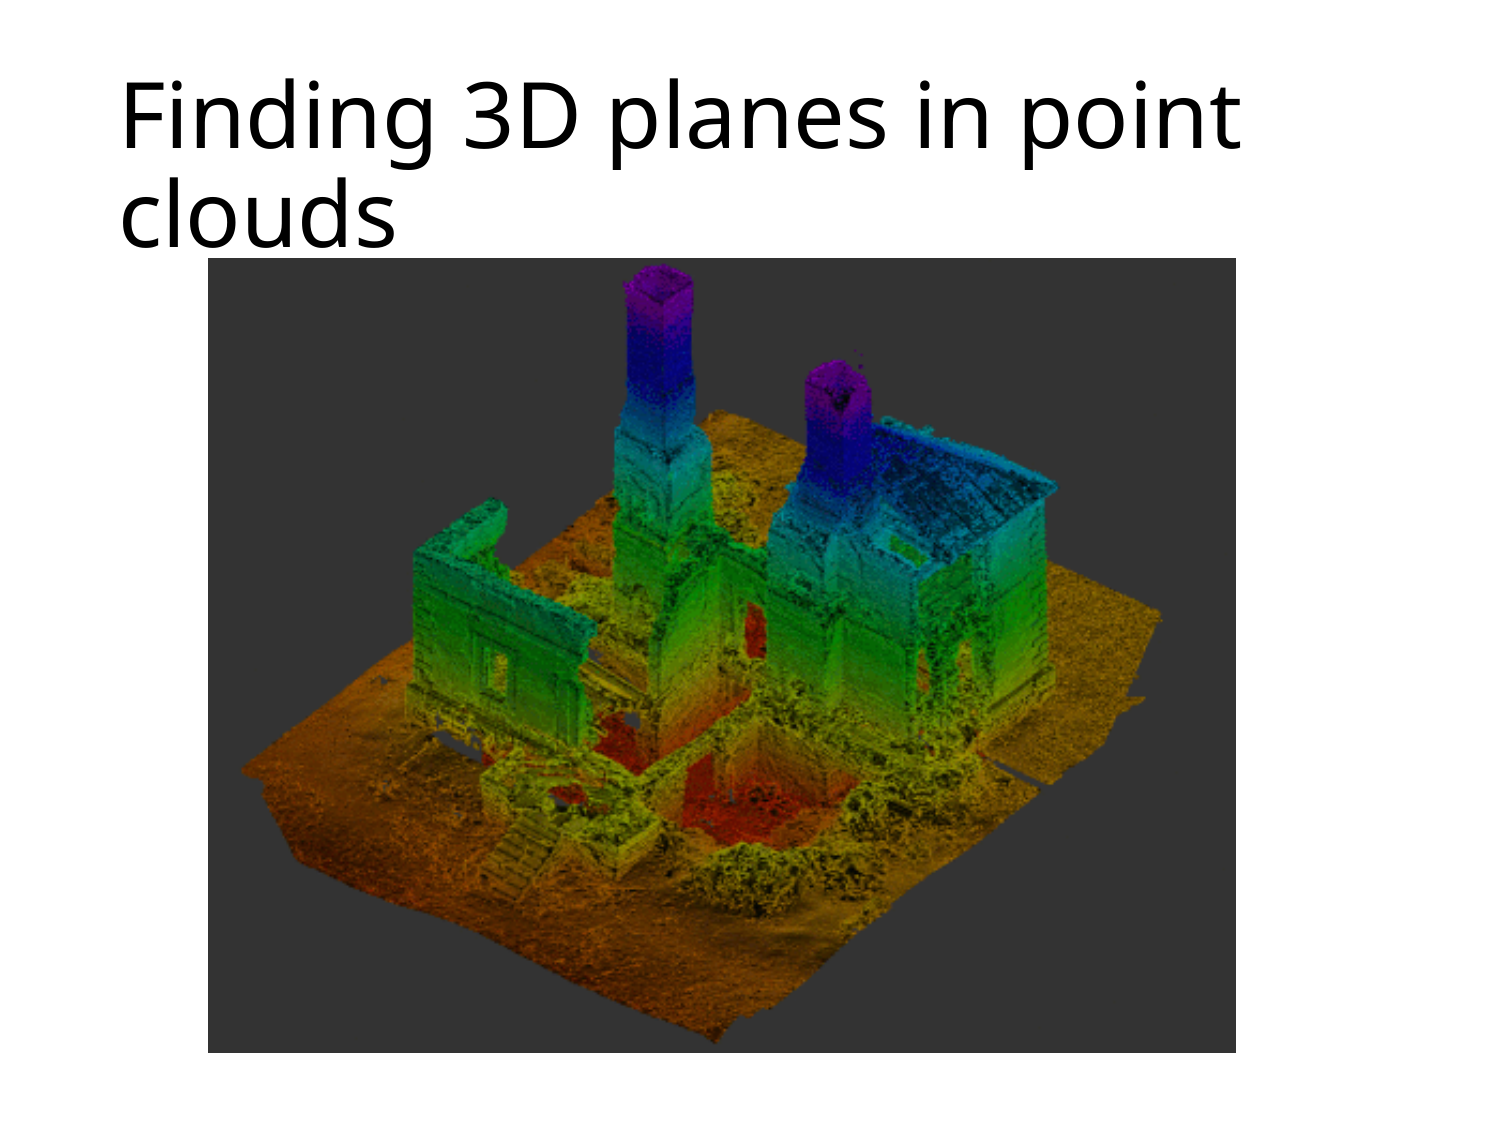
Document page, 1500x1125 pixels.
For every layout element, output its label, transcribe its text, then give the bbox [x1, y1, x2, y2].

title Finding 3D planes in point clouds [103, 59, 1397, 278]
picture [208, 258, 1236, 1053]
